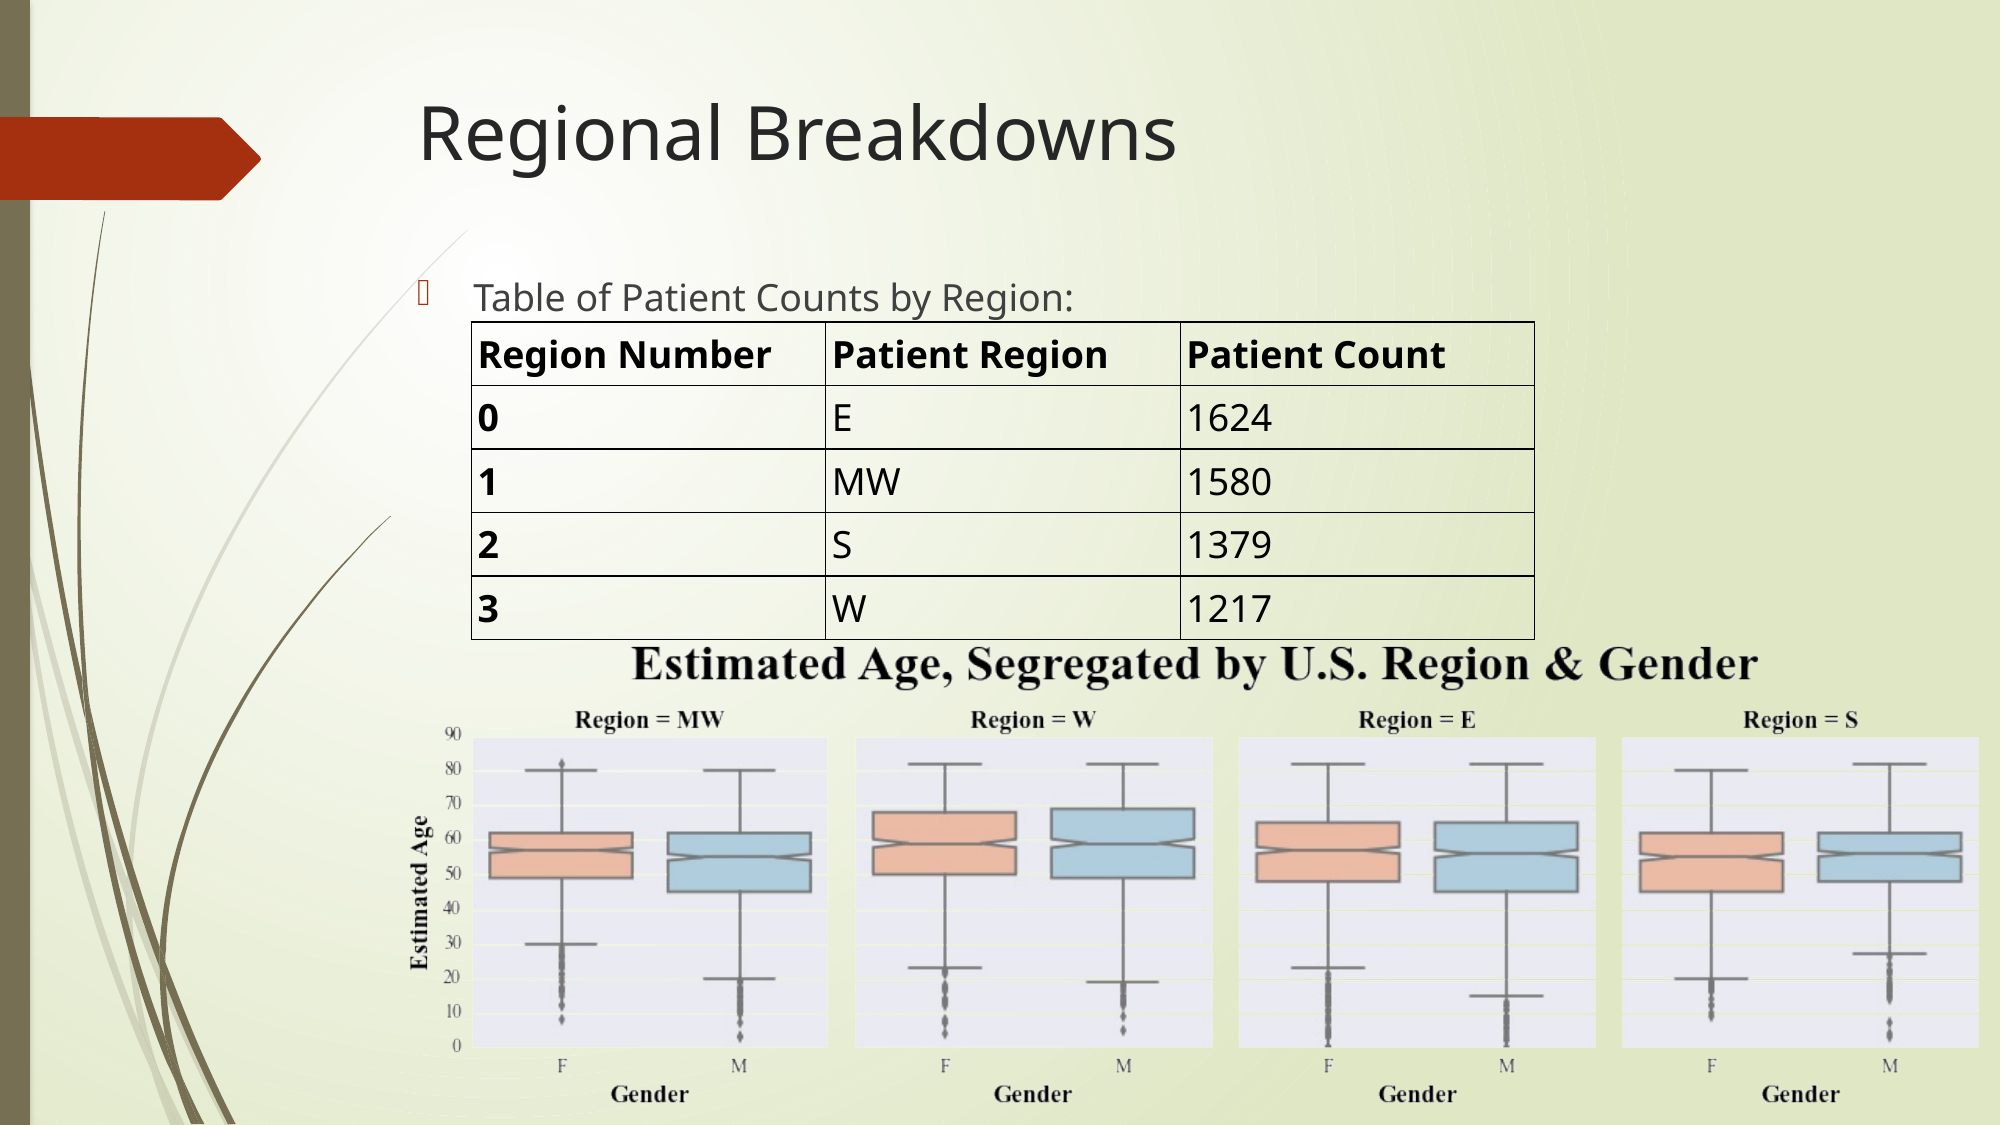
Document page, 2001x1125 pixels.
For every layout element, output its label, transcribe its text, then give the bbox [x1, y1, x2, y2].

table_cell 1 [472, 450, 825, 512]
table_cell 1624 [1181, 386, 1534, 448]
table_cell 1217 [1181, 577, 1534, 636]
table_cell MW [826, 450, 1180, 512]
table_cell 2 [472, 513, 825, 575]
table_header Patient Region [826, 323, 1180, 385]
picture [401, 636, 1990, 1120]
table_cell W [826, 577, 1180, 636]
table_cell 3 [472, 577, 825, 636]
table_cell E [826, 386, 1180, 448]
title Regional Breakdowns [402, 77, 1865, 241]
list Table of Patient Counts by Region: [401, 266, 1604, 636]
table_header Patient Count [1181, 323, 1534, 385]
table_cell S [826, 513, 1180, 575]
table_cell 1379 [1181, 513, 1534, 575]
table_cell 1580 [1181, 450, 1534, 512]
table_cell 0 [472, 386, 825, 448]
table_header Region Number [472, 323, 825, 385]
